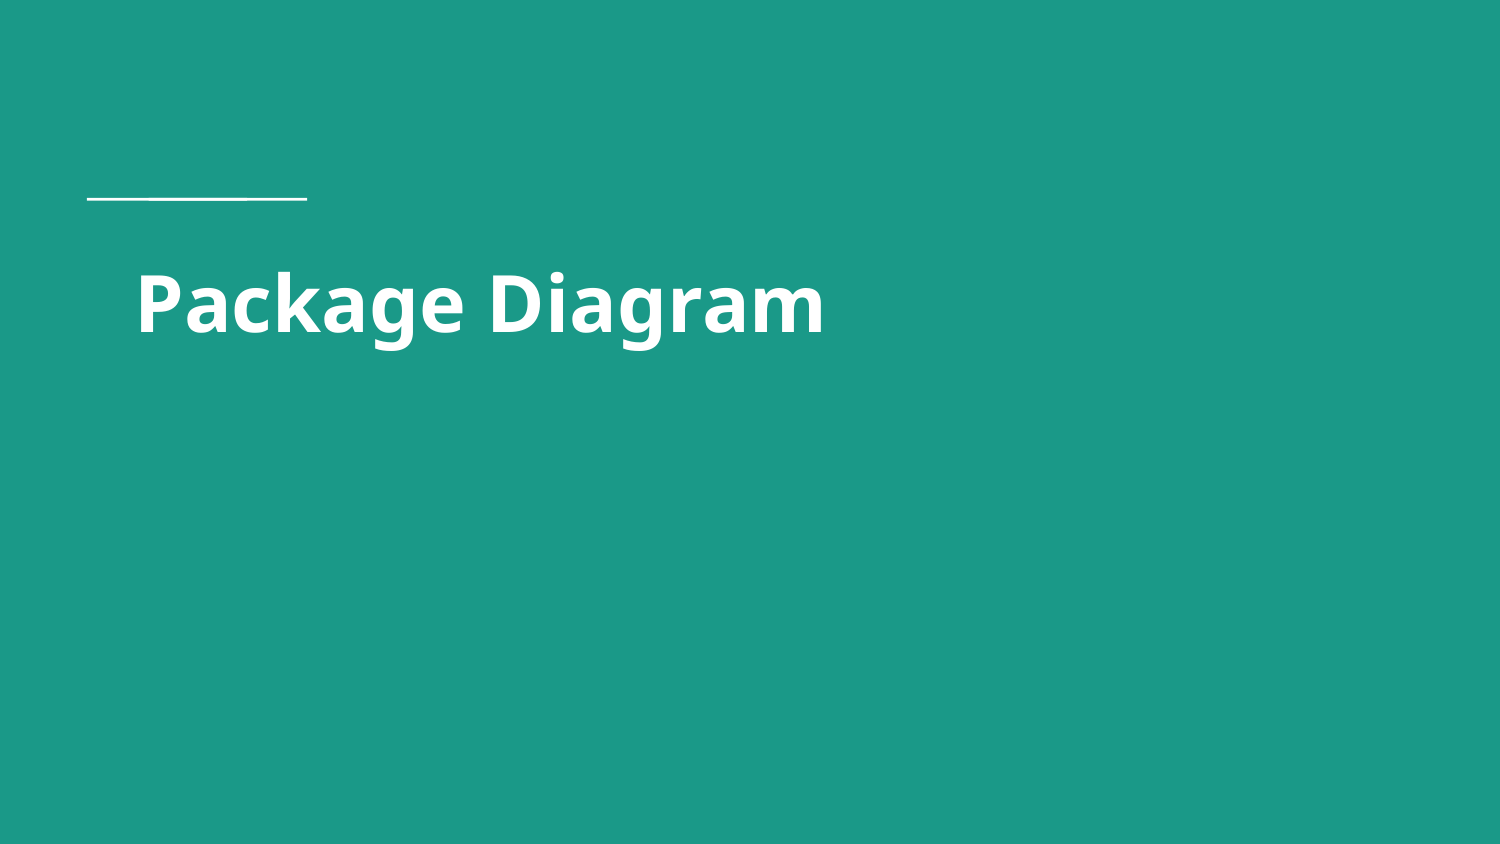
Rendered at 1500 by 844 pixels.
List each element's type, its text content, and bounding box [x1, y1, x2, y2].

title Package Diagram [119, 237, 1381, 487]
